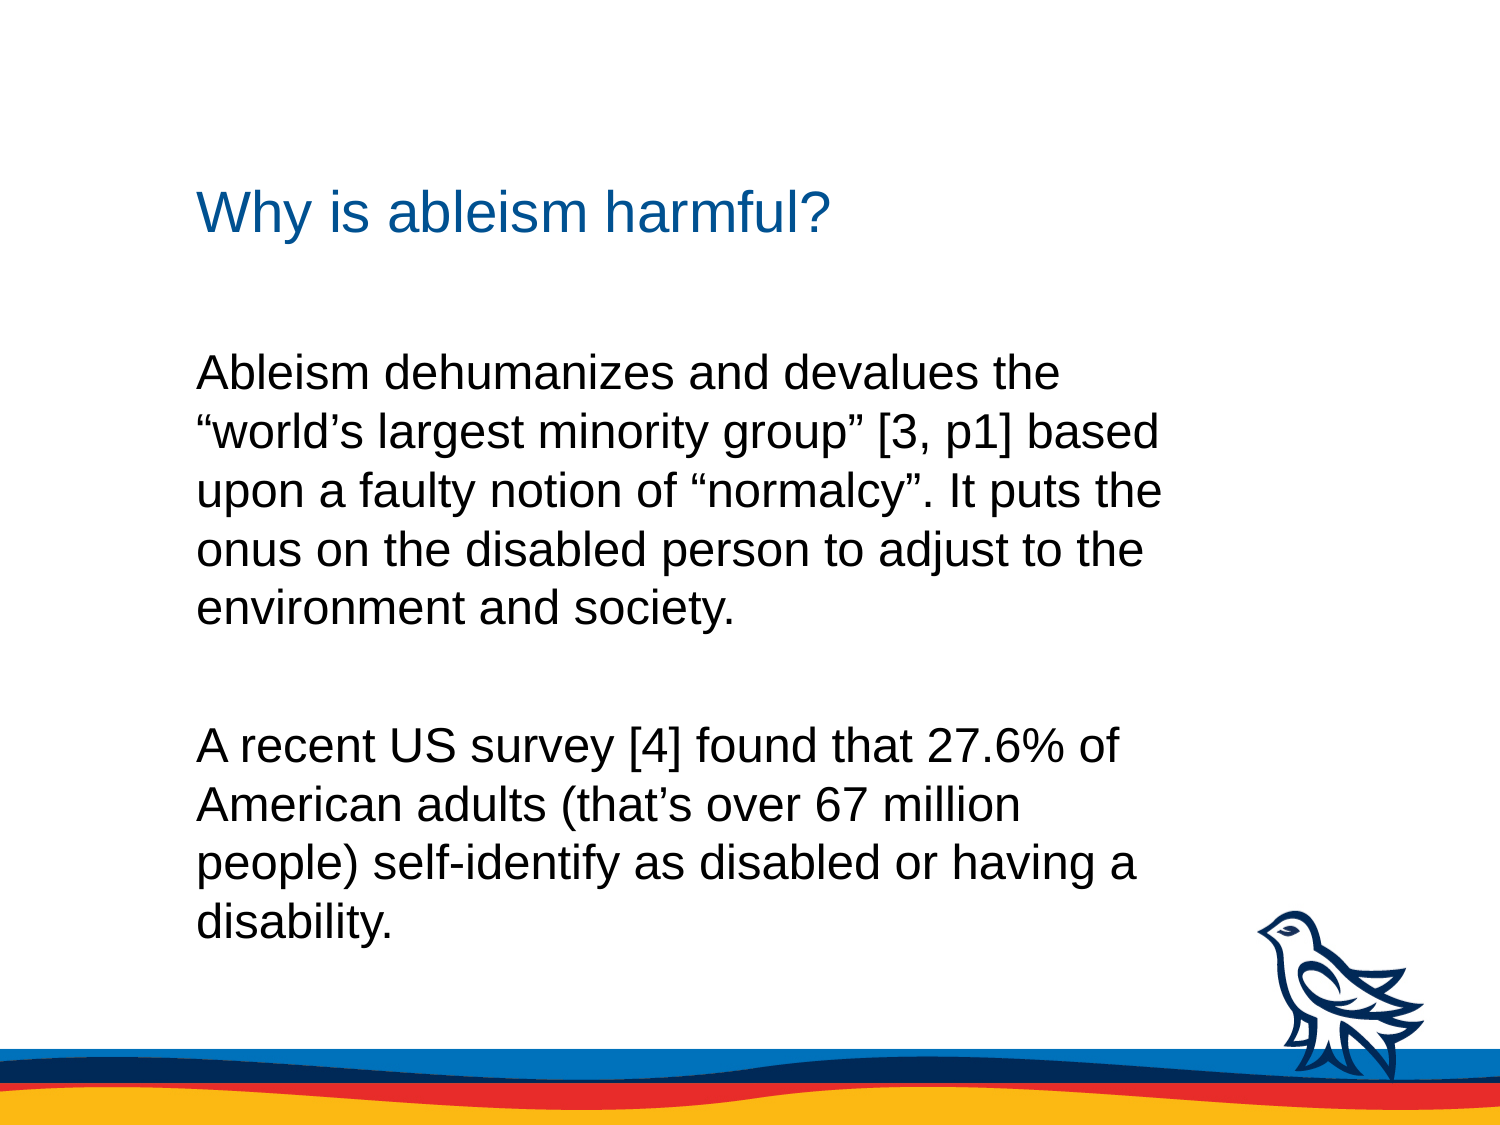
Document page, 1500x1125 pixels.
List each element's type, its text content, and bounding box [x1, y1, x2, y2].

picture [0, 0, 1500, 1125]
title Why is ableism harmful? [181, 115, 1209, 304]
list Ableism dehumanizes and devalues the “world’s largest minority group” [3, p1] based upon a faulty notion of “normalcy”. It puts the onus on the disabled person to adjust to the environment and society. A recent US survey [4] found that 27.6% of American adults (that’s over 67 million people) self-identify as disabled or having a disability. [181, 333, 1209, 961]
